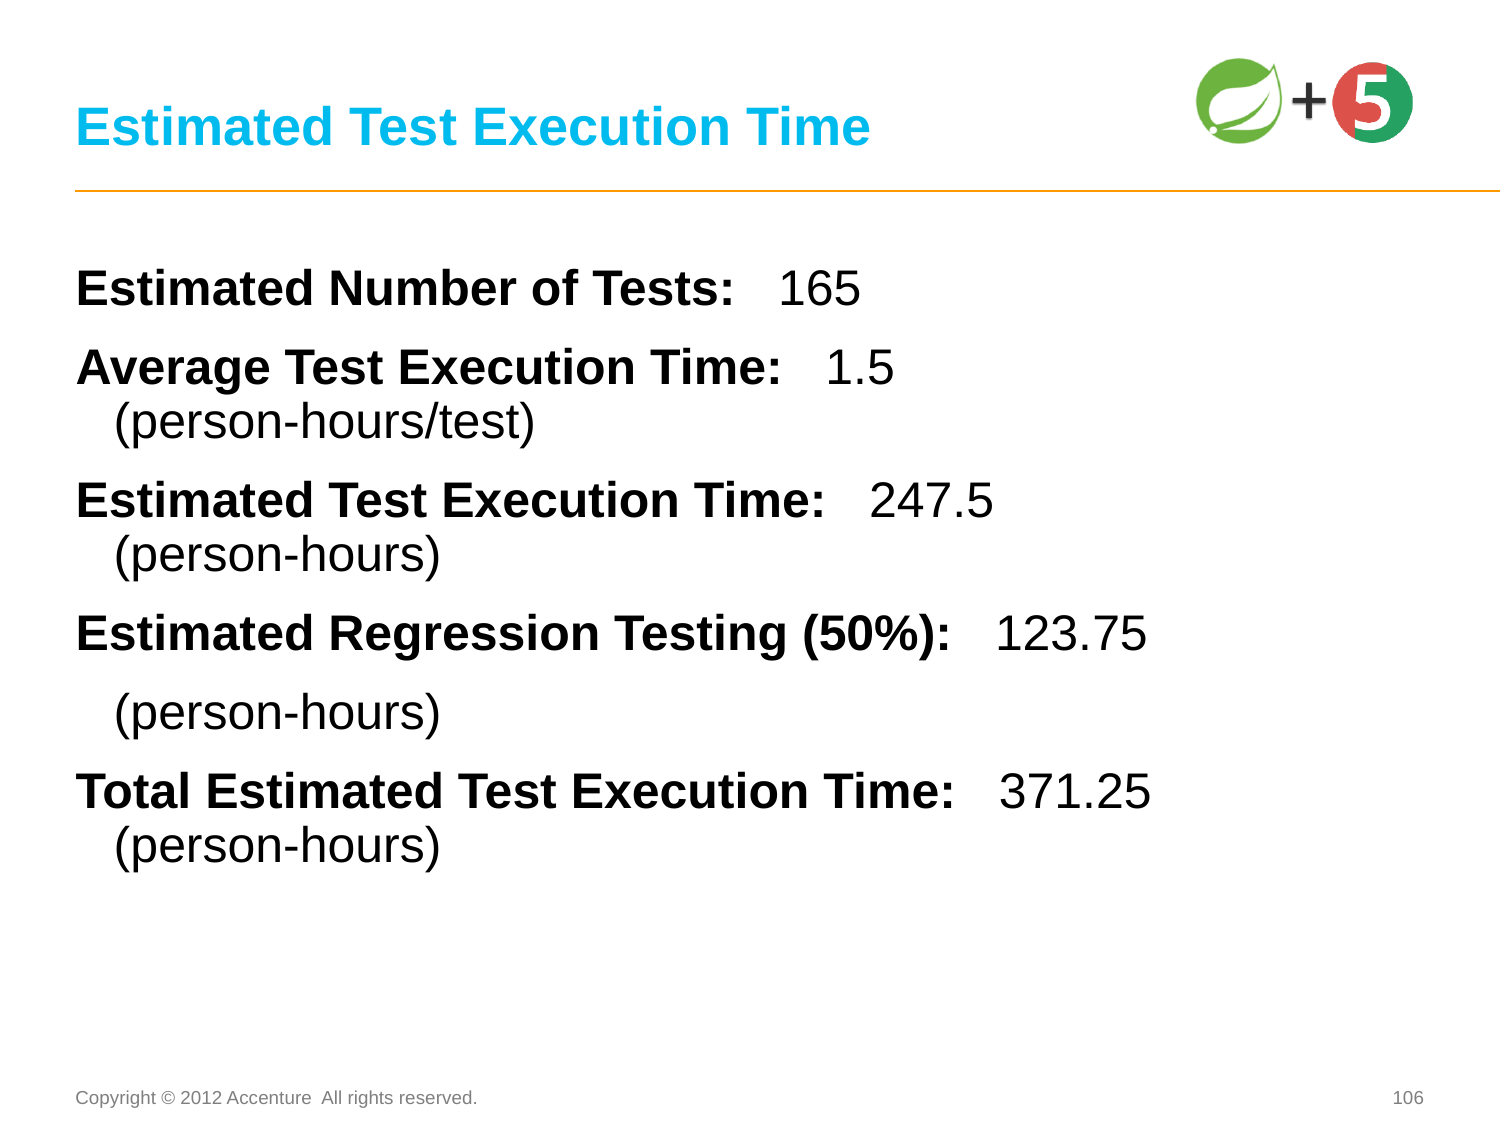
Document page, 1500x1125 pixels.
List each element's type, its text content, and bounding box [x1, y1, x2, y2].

list Estimated Number of Tests: 165 Average Test Execution Time: 1.5 (person-hours/test) Estimated Test Execution Time: 247.5 (person-hours) Estimated Regression Testing (50%): 123.75 (person-hours) Total Estimated Test Execution Time: 371.25 (person-hours) [75, 262, 1422, 938]
title Estimated Test Execution Time [75, 27, 1422, 157]
